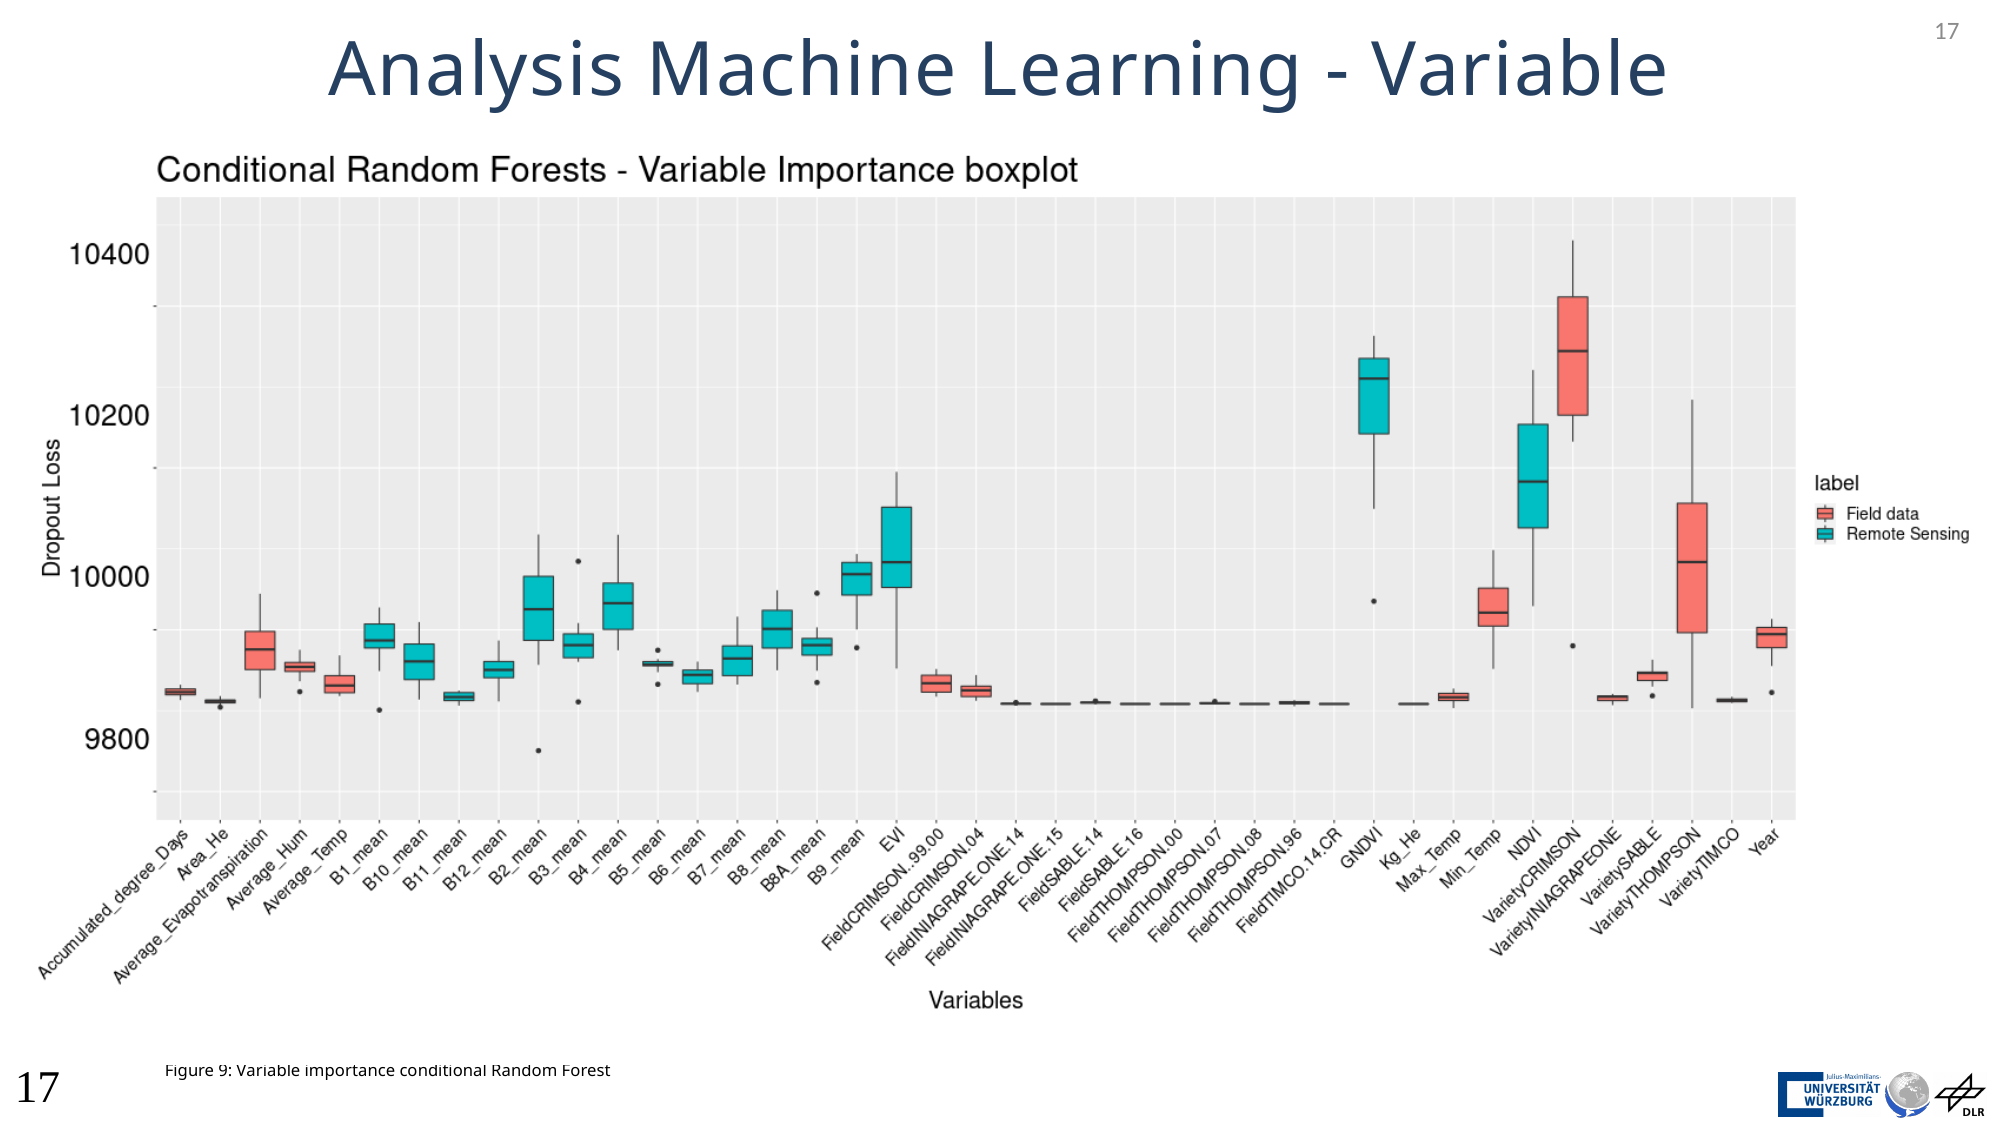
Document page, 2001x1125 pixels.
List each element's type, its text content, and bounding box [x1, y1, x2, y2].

text_box <number> [1844, 10, 1975, 50]
picture [1778, 1072, 1881, 1117]
picture [33, 122, 1976, 1065]
text_box Analysis Machine Learning - Variable [155, 0, 1844, 111]
text_box Figure 9: Variable importance conditional Random Forest [149, 1076, 790, 1088]
picture [1933, 1072, 1987, 1117]
picture [1885, 1072, 1930, 1118]
